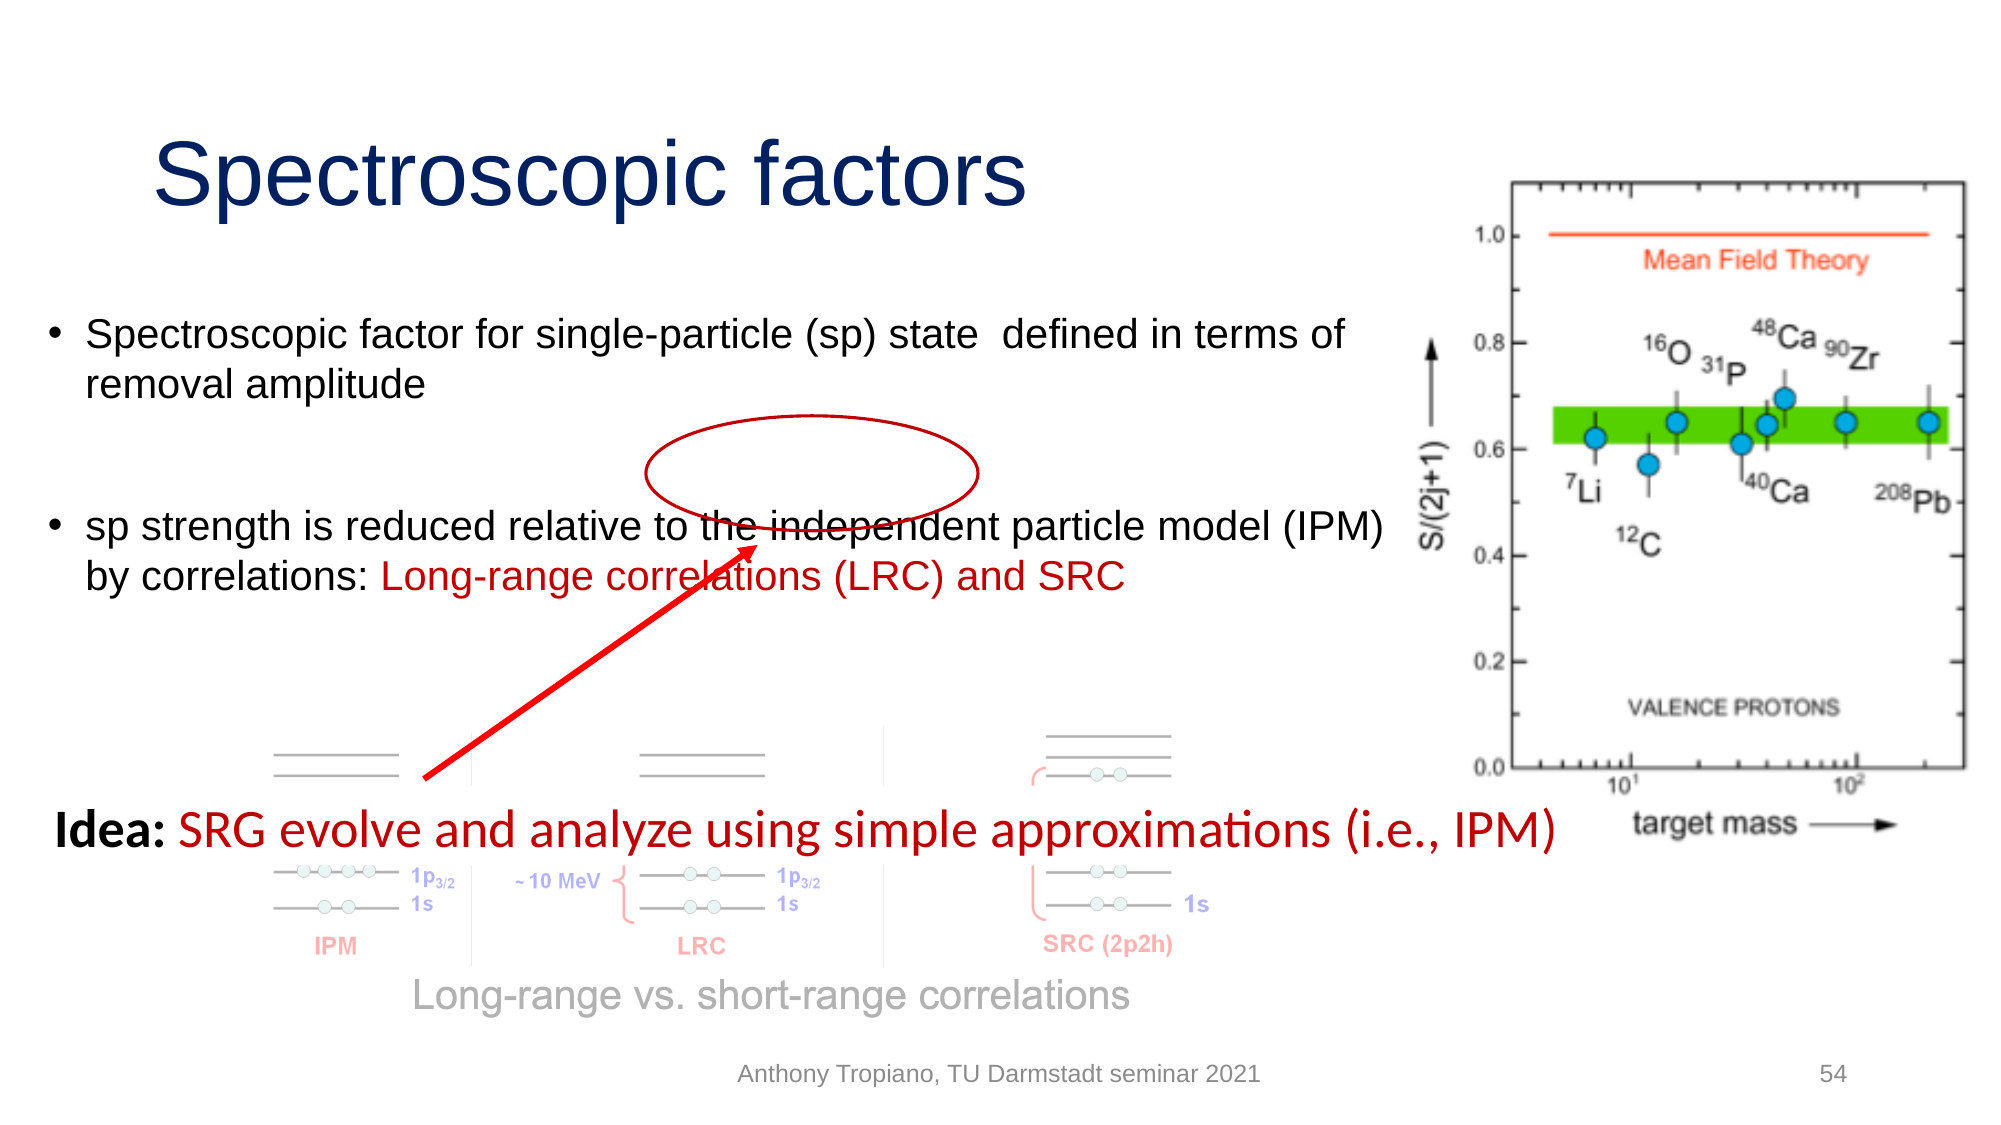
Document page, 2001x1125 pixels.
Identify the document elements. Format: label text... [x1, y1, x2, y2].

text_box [423, 544, 758, 780]
text_box Idea: SRG evolve and analyze using simple approximations (i.e., IPM) [1220, 785, 1575, 866]
picture [1412, 168, 1983, 848]
title Spectroscopic factors [137, 59, 1863, 278]
picture [259, 725, 1220, 1043]
text_box Idea: SRG evolve and analyze using simple approximations (i.e., IPM) [39, 785, 259, 866]
text_box [644, 414, 980, 532]
slide_number 54 [1412, 1042, 1863, 1103]
footer Anthony Tropiano, TU Darmstadt seminar 2021 [662, 1042, 1338, 1103]
